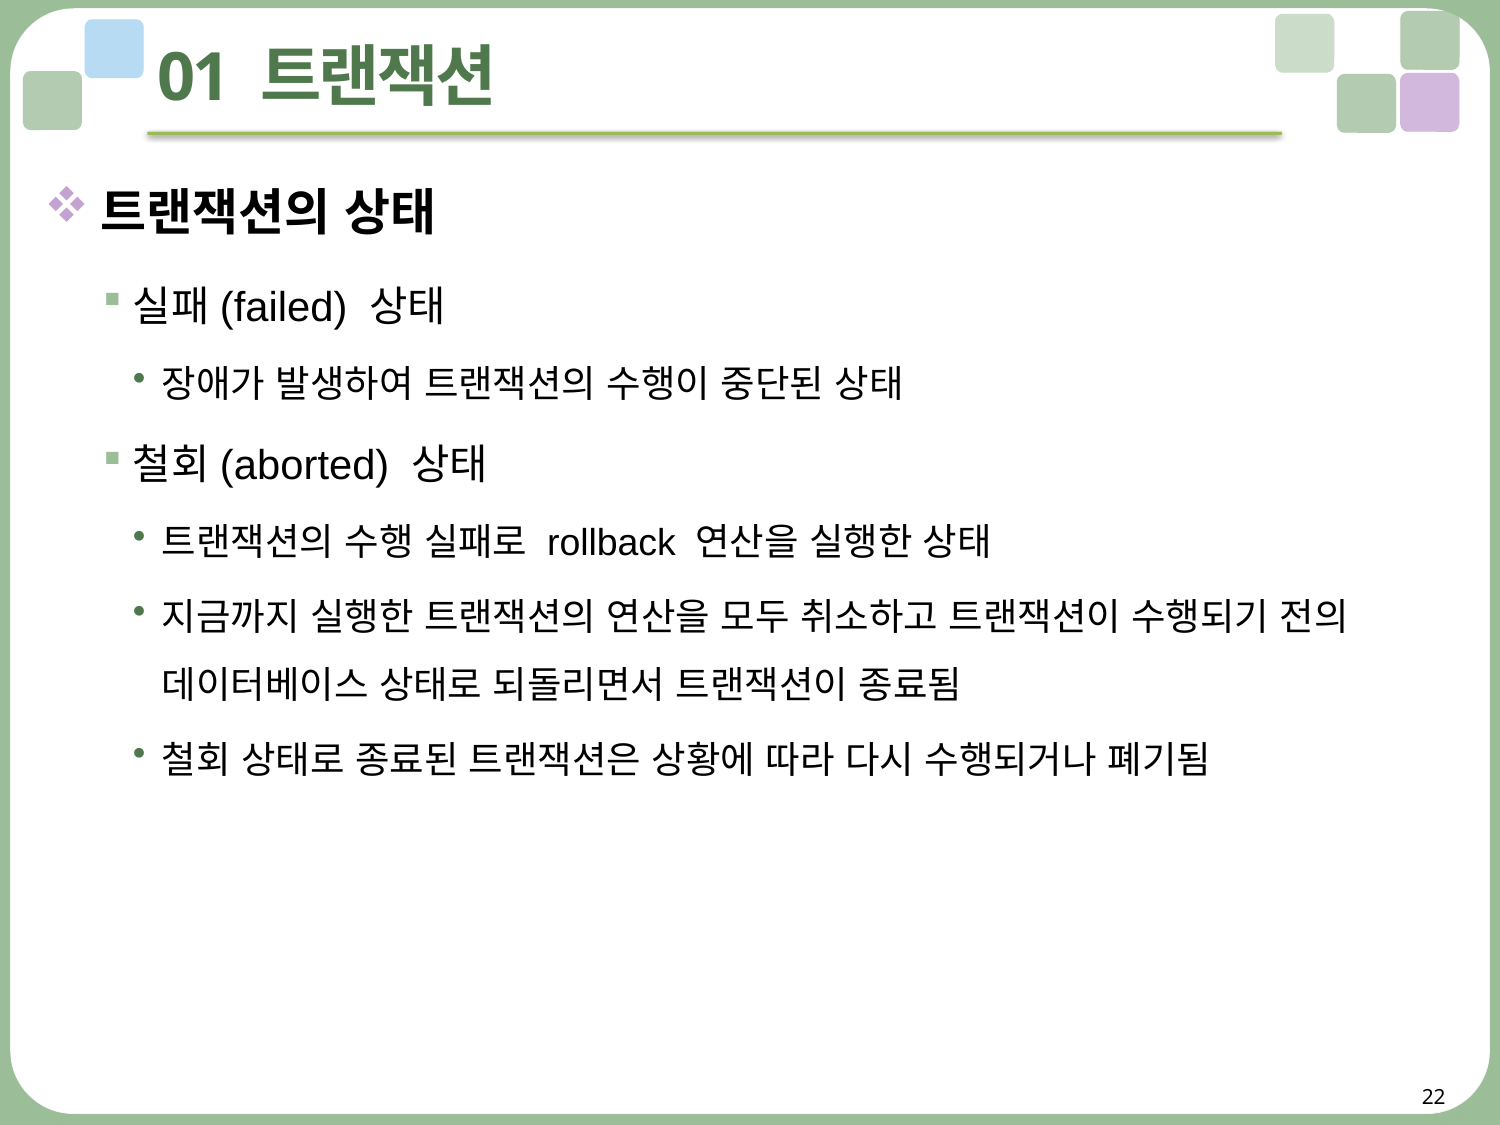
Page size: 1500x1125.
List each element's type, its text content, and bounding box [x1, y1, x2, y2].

picture [0, 0, 1500, 1125]
title 01 트랜잭션 [142, 25, 1459, 123]
list 트랜잭션의 상태 실패(failed) 상태 장애가 발생하여 트랜잭션의 수행이 중단된 상태 철회(aborted) 상태 트랜잭션의 수행 실패로 rollback 연산을 실행한 상태 지금까지 실행한 트랜잭션의 연산을 모두 취소하고 트랜잭션이 수행되기 전의 데이터베이스 상태로 되돌리면서 트랜잭션이 종료됨 철회 상태로 종료된 트랜잭션은 상황에 따라 다시 수행되거나 폐기됨 [29, 172, 1500, 1083]
